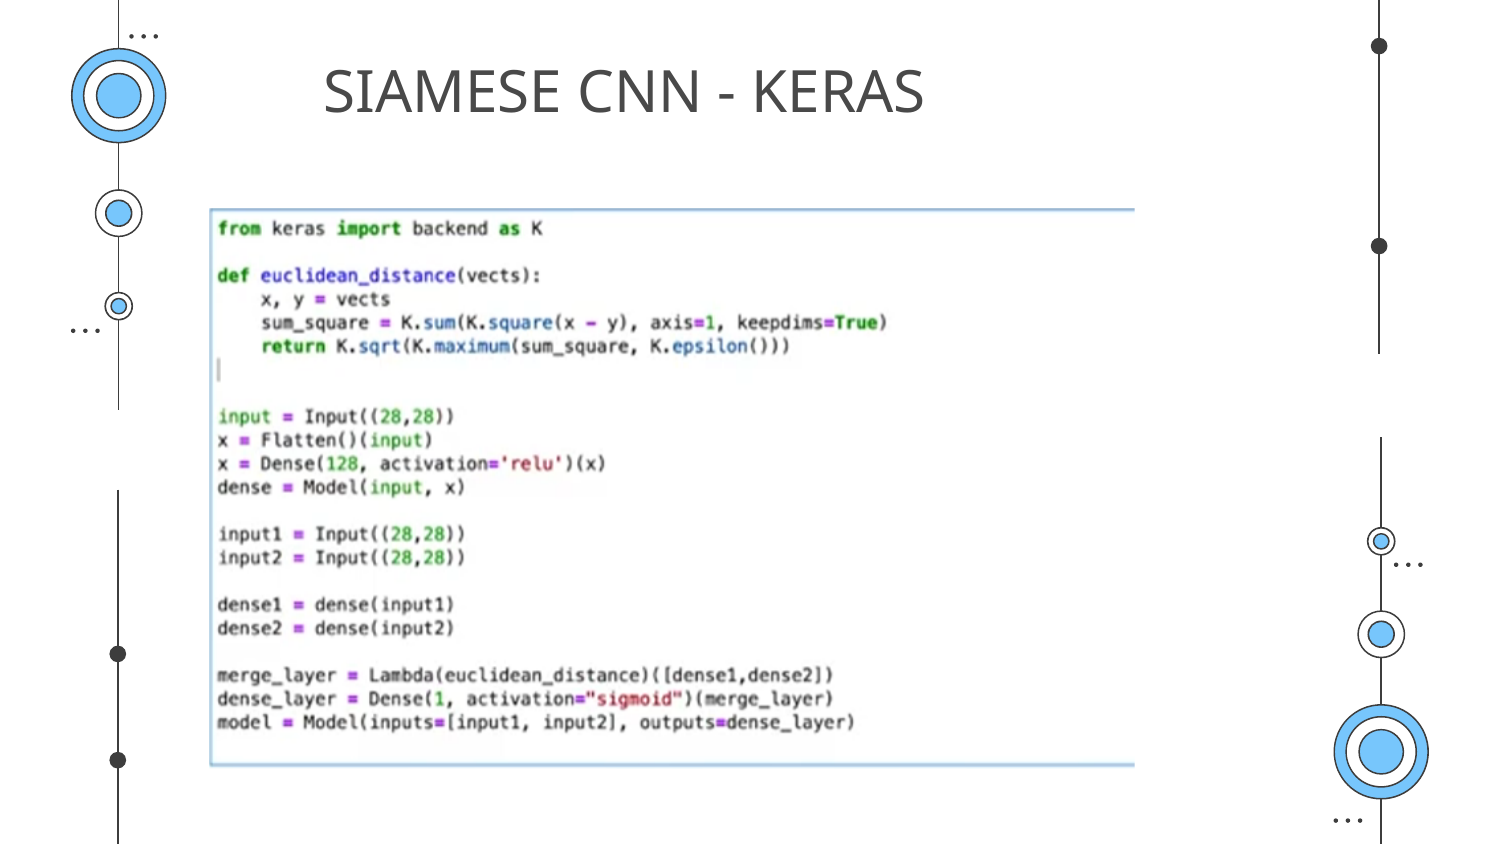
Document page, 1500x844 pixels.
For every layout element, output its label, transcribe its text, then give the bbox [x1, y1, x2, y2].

title SIAMESE CNN - KERAS [230, 39, 1020, 134]
picture [207, 206, 1136, 769]
